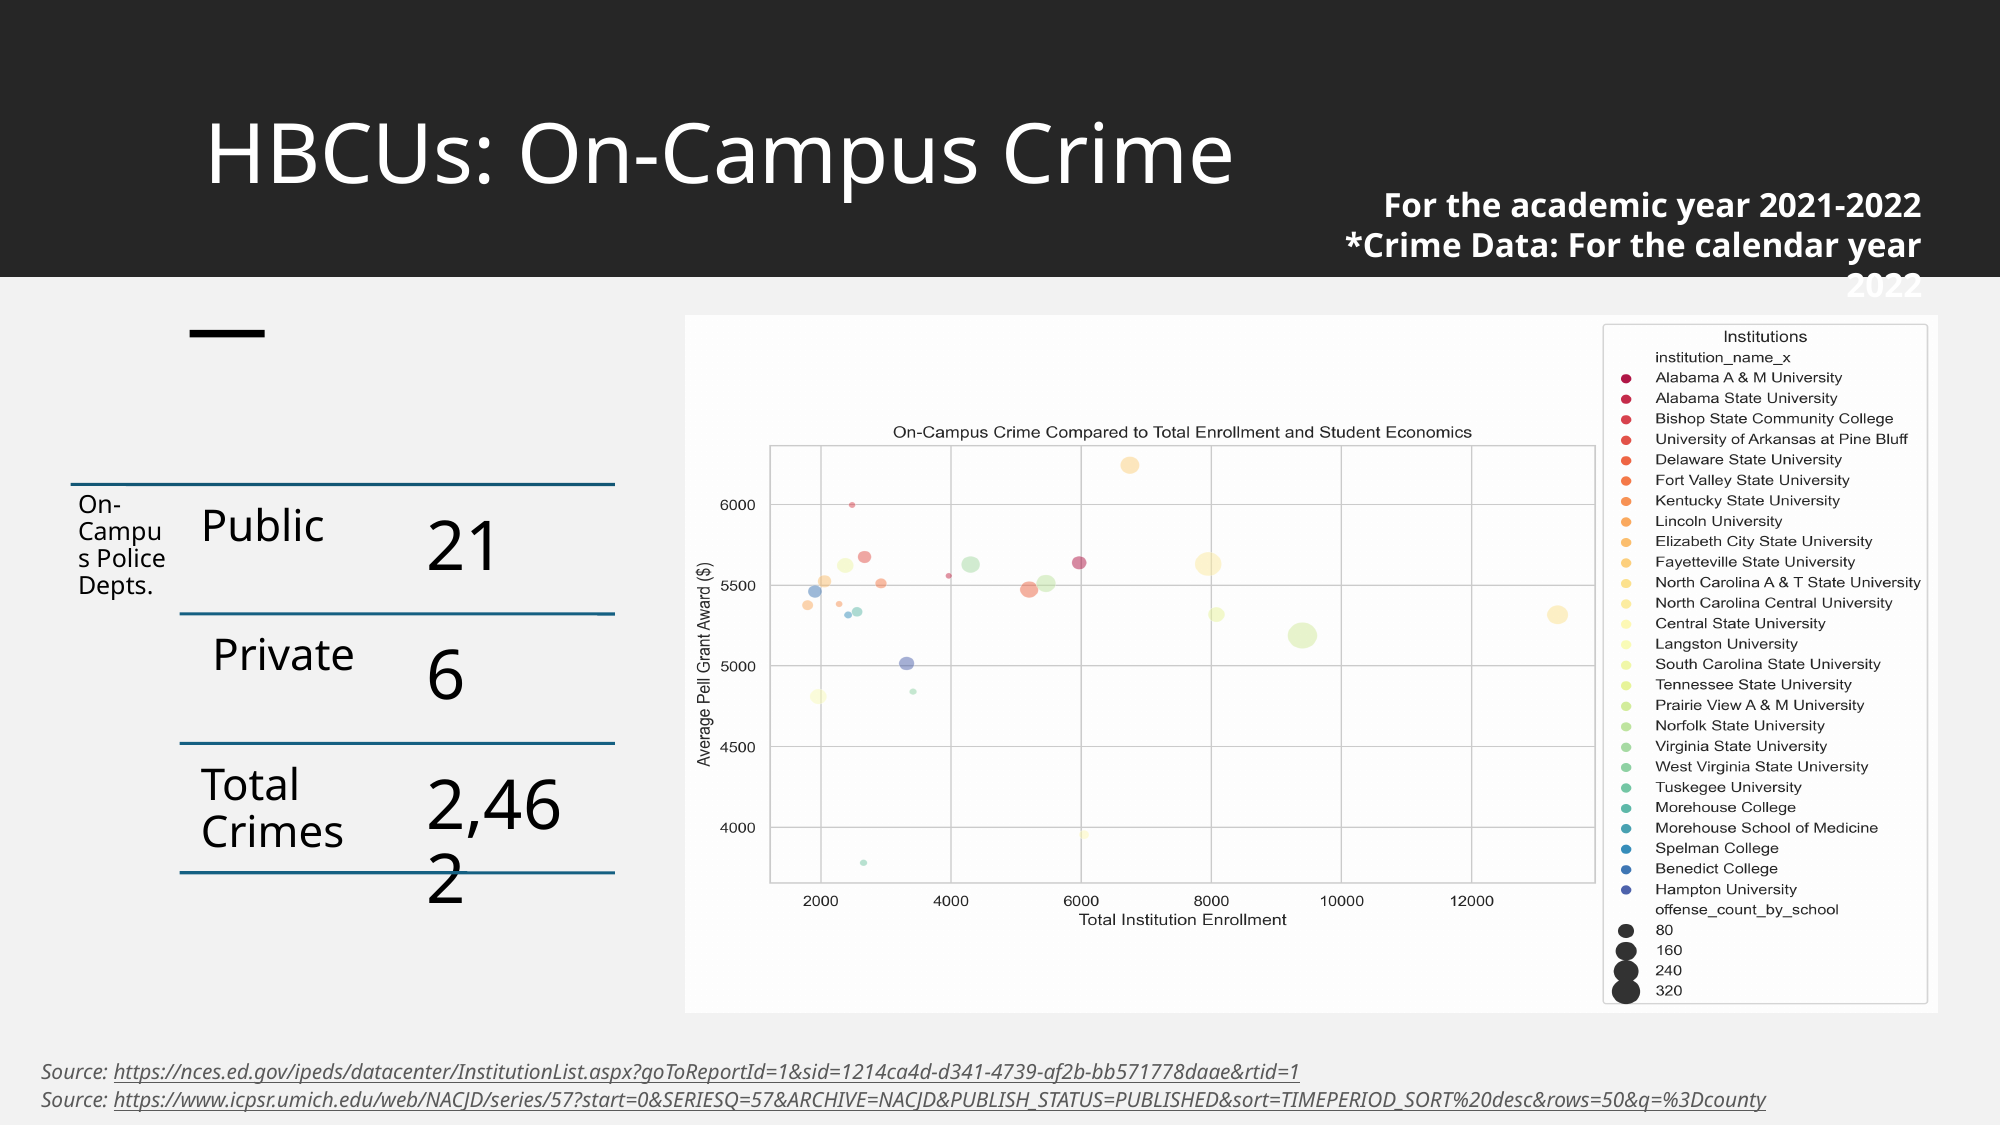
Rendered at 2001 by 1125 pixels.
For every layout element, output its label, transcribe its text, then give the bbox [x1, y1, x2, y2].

text_box For the academic year 2021-2022 *Crime Data: For the calendar year 2022 [1288, 177, 1938, 312]
text_box [188, 328, 266, 339]
text_box Source: https://nces.ed.gov/ipeds/datacenter/InstitutionList.aspx?goToReportId=1&sid=1214ca4d-d341-4739-af2b-bb571778daae&rtid=1 Source: https://www.icpsr.umich.edu/web/NACJD/series/57?start=0&SERIESQ=57&ARCHIVE=NACJD&PUBLISH_STATUS=PUBLISHED&sort=TIMEPERIOD_SORT%20desc&rows=50&q=%3Dcounty [26, 1051, 1781, 1125]
text_box [0, 275, 2000, 1125]
picture [684, 315, 1939, 1014]
title HBCUs: On-Campus Crime [189, 104, 1812, 253]
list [70, 483, 616, 880]
text_box [0, 0, 2000, 275]
